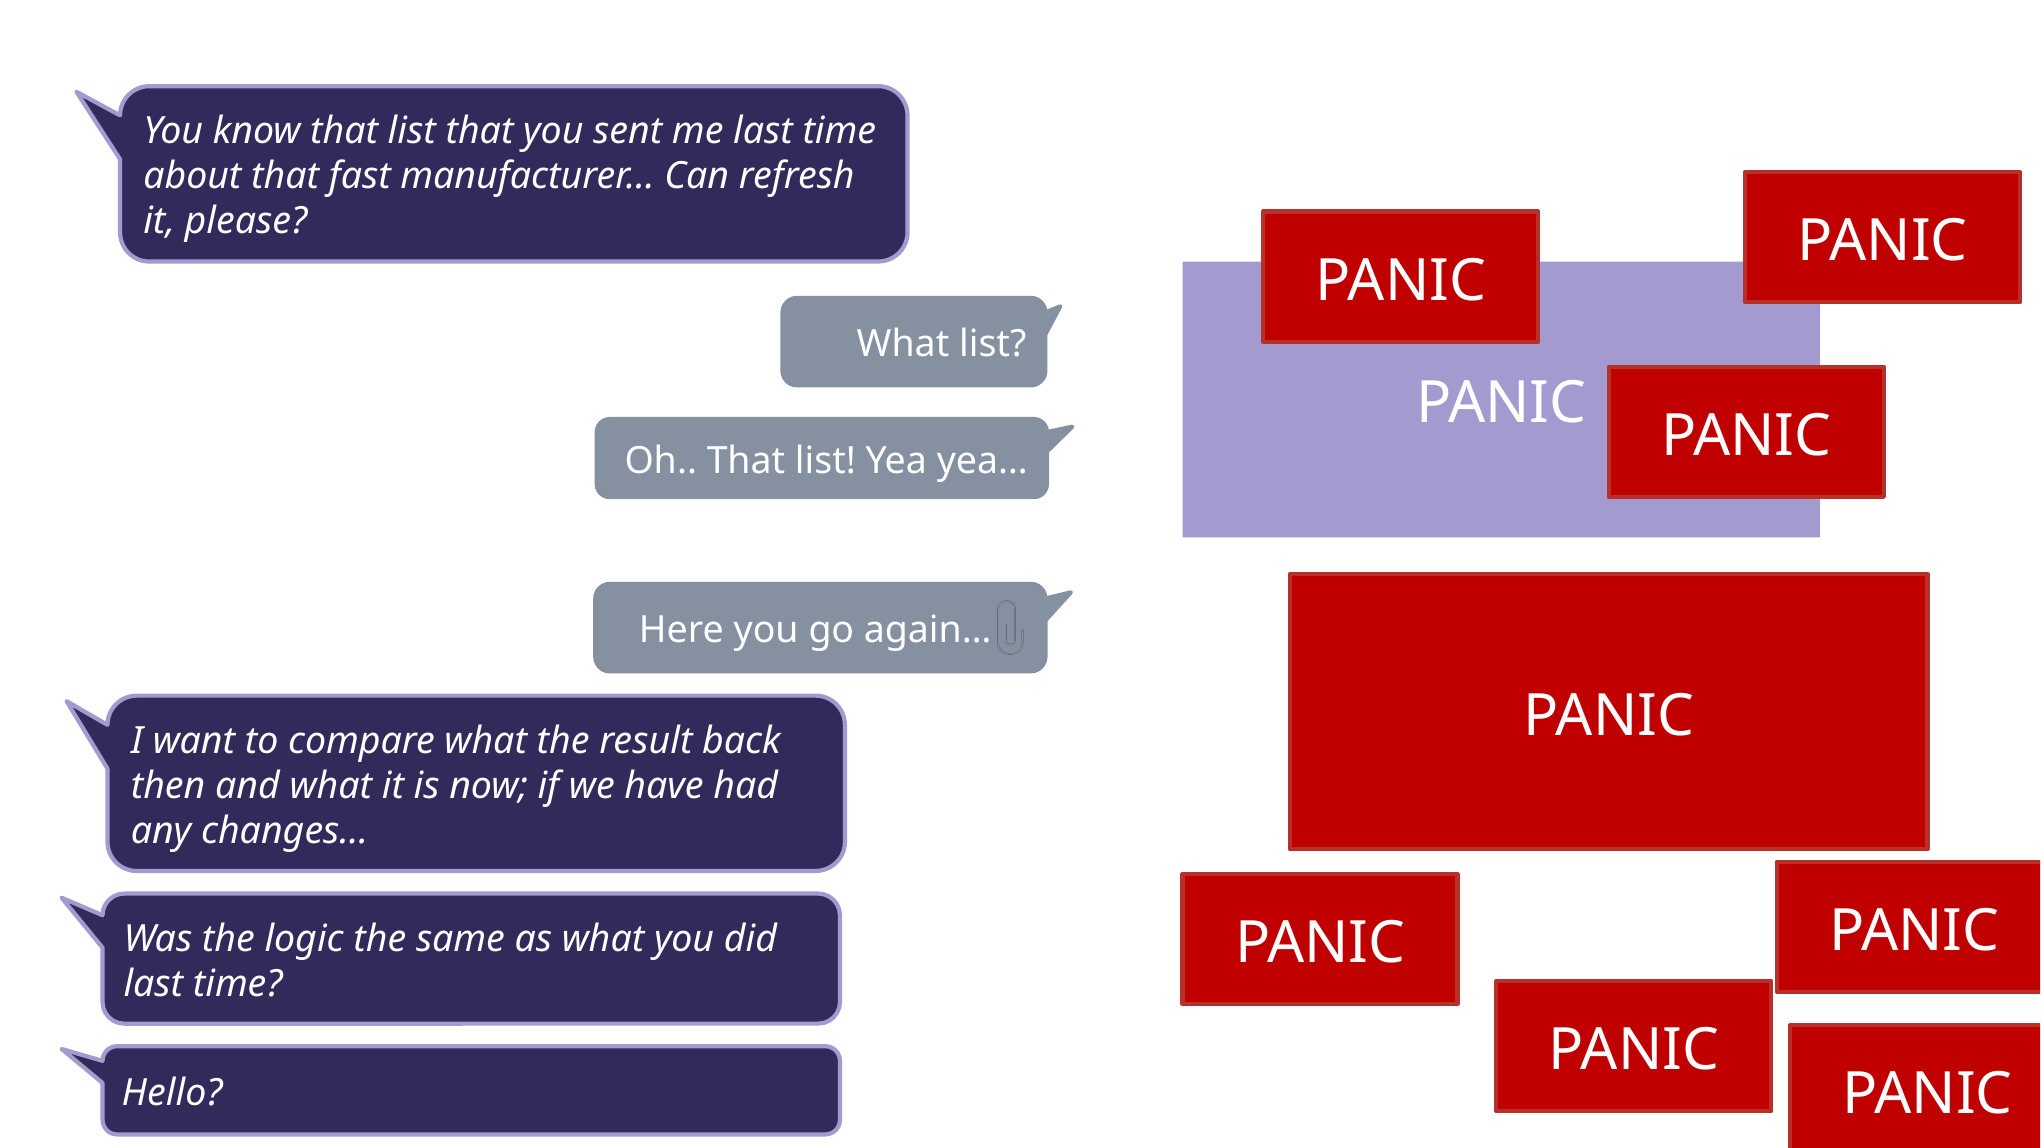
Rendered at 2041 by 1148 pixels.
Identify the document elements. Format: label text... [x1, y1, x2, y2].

text_box PANIC [1180, 259, 1822, 539]
text_box Oh.. That list! Yea yea… [594, 416, 1075, 500]
text_box PANIC [1288, 572, 1930, 851]
text_box Was the logic the same as what you did last time? [59, 891, 843, 1026]
text_box Hello? [59, 1044, 843, 1137]
text_box PANIC [1494, 979, 1773, 1113]
text_box You know that list that you sent me last time about that fast manufacturer… Can refresh it, please? [74, 84, 910, 264]
text_box PANIC [1788, 1023, 2041, 1148]
text_box PANIC [1607, 365, 1886, 499]
text_box PANIC [1180, 872, 1460, 1006]
text_box PANIC [1261, 209, 1540, 344]
text_box PANIC [1743, 170, 2022, 304]
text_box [595, 583, 1046, 672]
text_box PANIC [1775, 860, 2041, 994]
text_box What list? [780, 295, 1063, 388]
text_box I want to compare what the result back then and what it is now; if we have had any changes… [64, 693, 848, 874]
